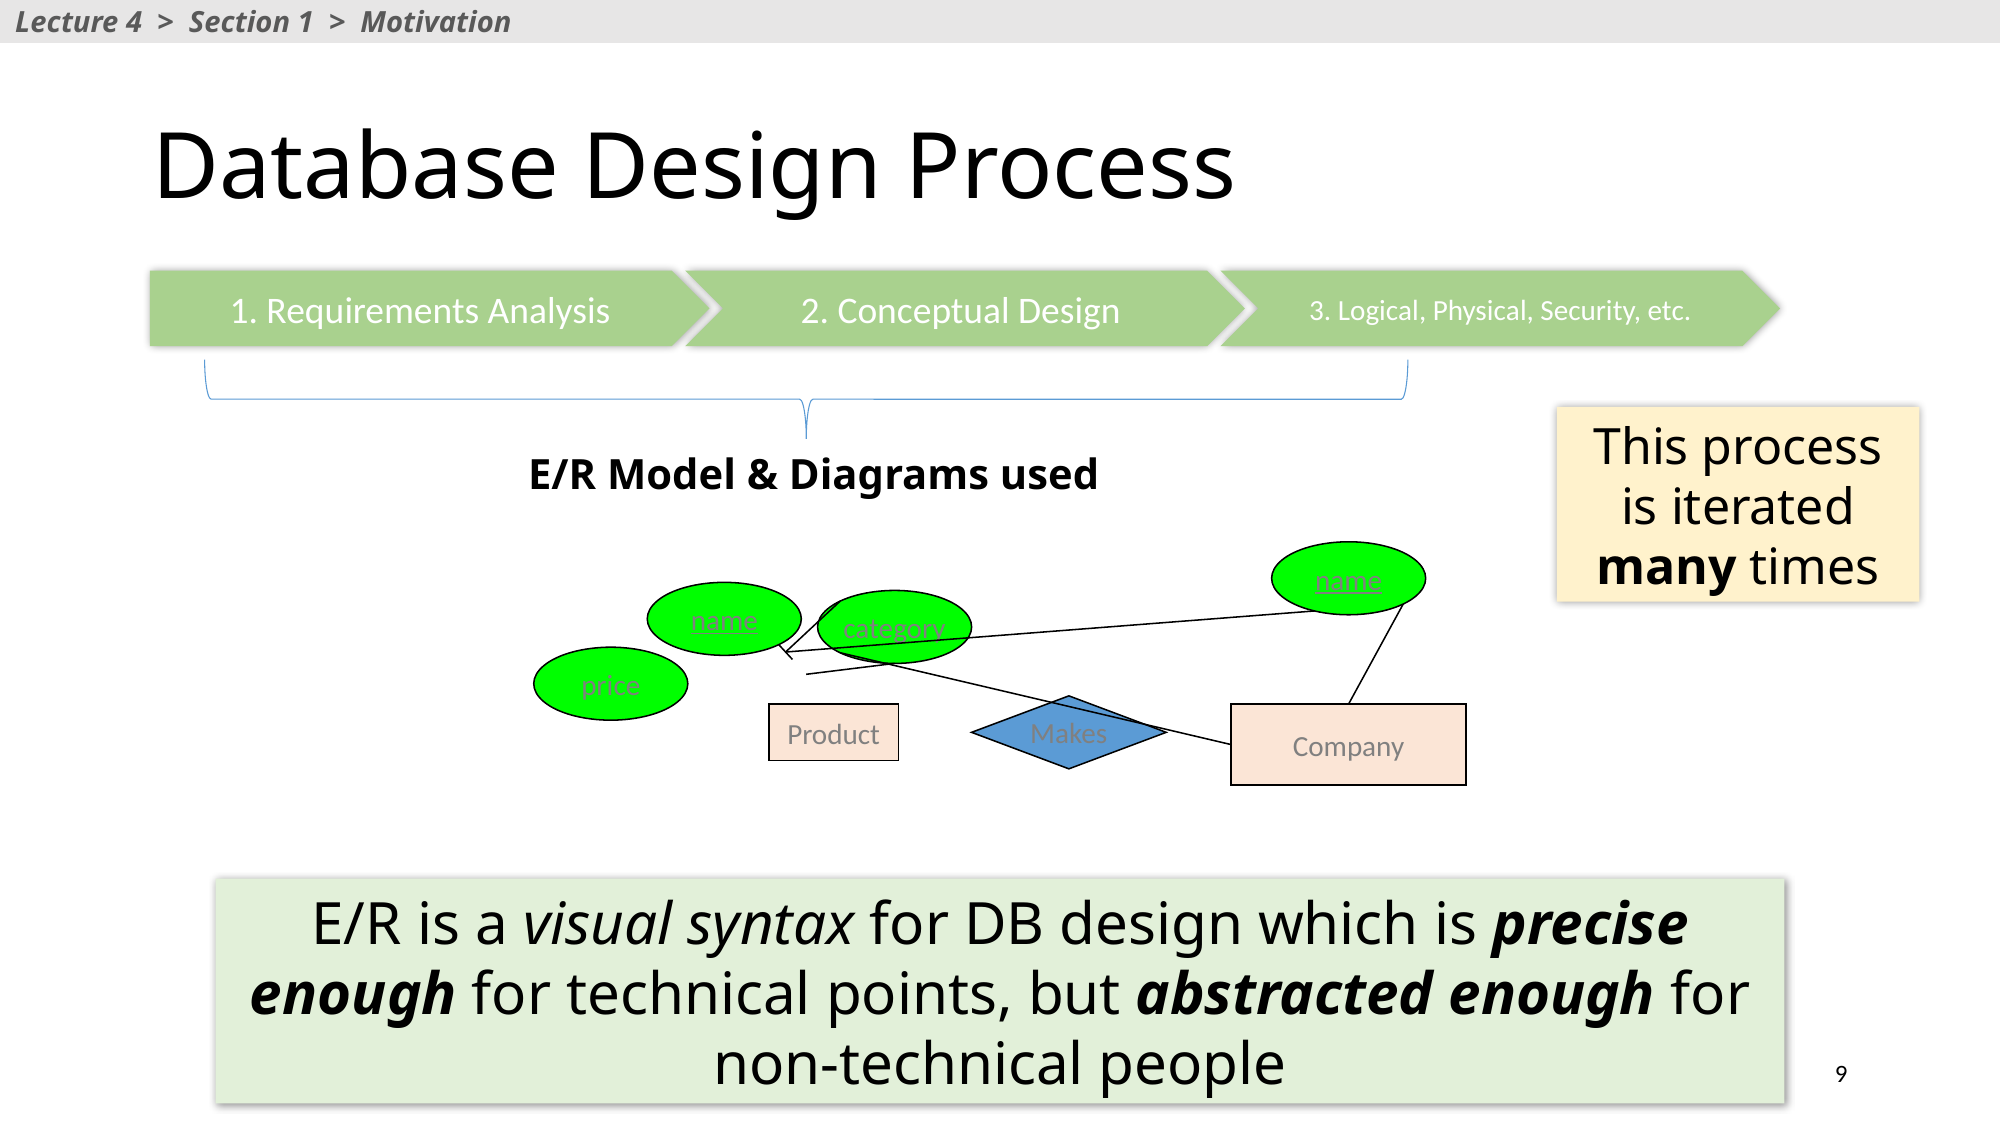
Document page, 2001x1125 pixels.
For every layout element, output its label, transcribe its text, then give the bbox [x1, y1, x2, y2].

text_box E/R is a visual syntax for DB design which is precise enough for technical points, but abstracted enough for non-technical people [215, 878, 1785, 1104]
slide_number 9 [1793, 1042, 1863, 1103]
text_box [0, 0, 2000, 47]
text_box 2. Conceptual Design [682, 269, 1247, 348]
text_box [204, 359, 1409, 439]
text_box E/R Model & Diagrams used [513, 440, 1115, 506]
text_box date [687, 267, 1223, 278]
text_box 3. Logical, Physical, Security, etc. [1217, 269, 1782, 348]
title Database Design Process [137, 59, 1863, 278]
text_box 1. Requirements Analysis [148, 269, 712, 348]
text_box This process is iterated many times [1556, 406, 1920, 602]
text_box date [151, 267, 686, 276]
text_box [533, 541, 1467, 786]
